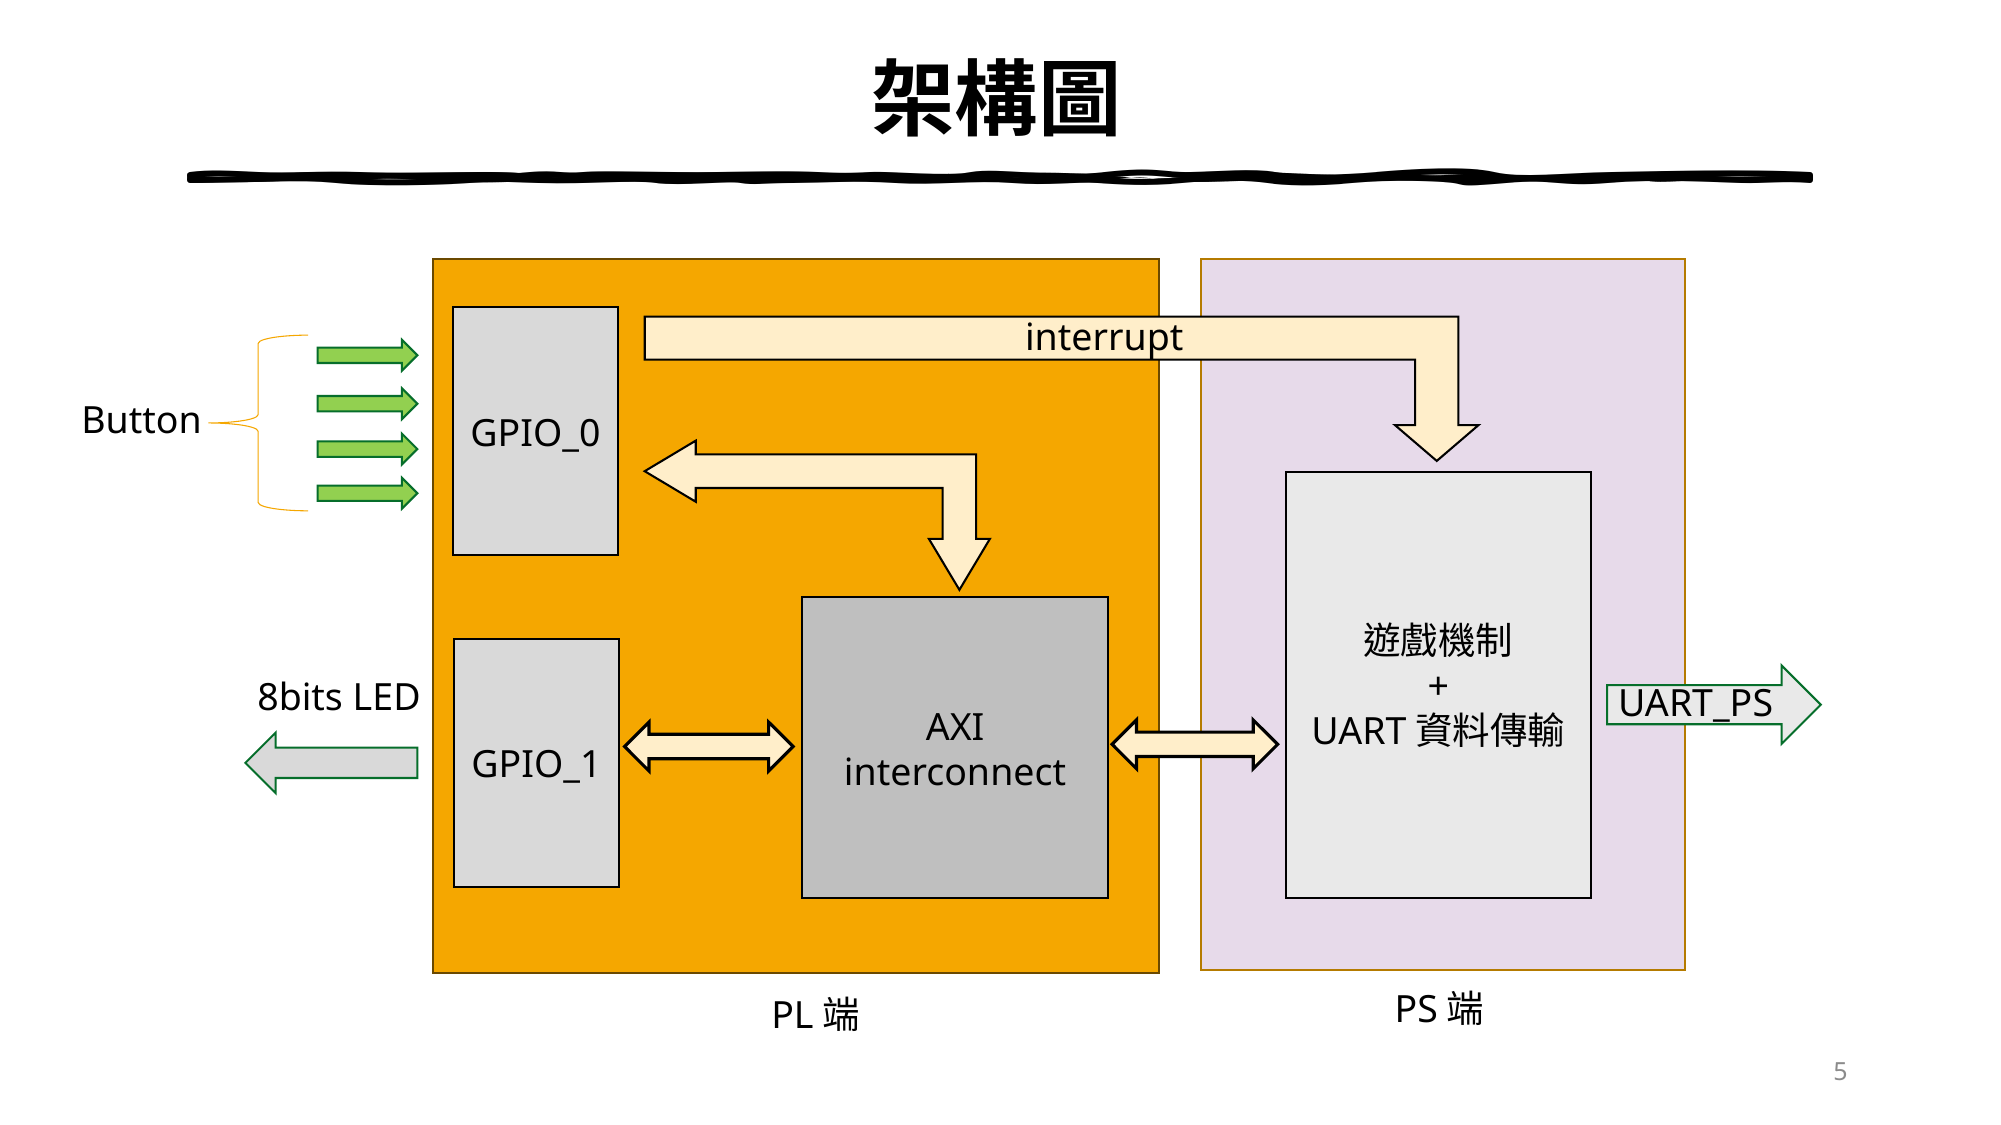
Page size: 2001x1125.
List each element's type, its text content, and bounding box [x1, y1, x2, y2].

text_box [217, 334, 309, 512]
text_box 遊戲機制 + UART資料傳輸 [1285, 471, 1592, 899]
picture [179, 154, 1821, 196]
text_box UART_PS [1603, 671, 1800, 732]
text_box Button [66, 389, 217, 449]
text_box [316, 385, 419, 422]
text_box [643, 315, 1010, 361]
text_box GPIO_0 [452, 306, 619, 556]
text_box [1780, 662, 1789, 671]
text_box [1800, 682, 1823, 727]
text_box 8bits LED [242, 665, 440, 725]
text_box [622, 718, 796, 775]
text_box interrupt [1010, 305, 1199, 366]
text_box [1780, 732, 1795, 747]
text_box [432, 258, 1160, 974]
text_box [316, 431, 419, 468]
text_box 架構圖 [857, 38, 1143, 154]
text_box [1199, 315, 1482, 463]
text_box [316, 475, 419, 512]
text_box [243, 730, 419, 796]
text_box PS端 [1379, 977, 1499, 1038]
text_box [1200, 258, 1686, 971]
text_box [642, 438, 992, 592]
text_box [1109, 716, 1280, 773]
slide_number 5 [1412, 1042, 1863, 1103]
text_box AXI interconnect [801, 596, 1109, 899]
text_box GPIO_1 [453, 638, 620, 888]
text_box PL端 [756, 983, 876, 1044]
text_box [316, 337, 419, 374]
